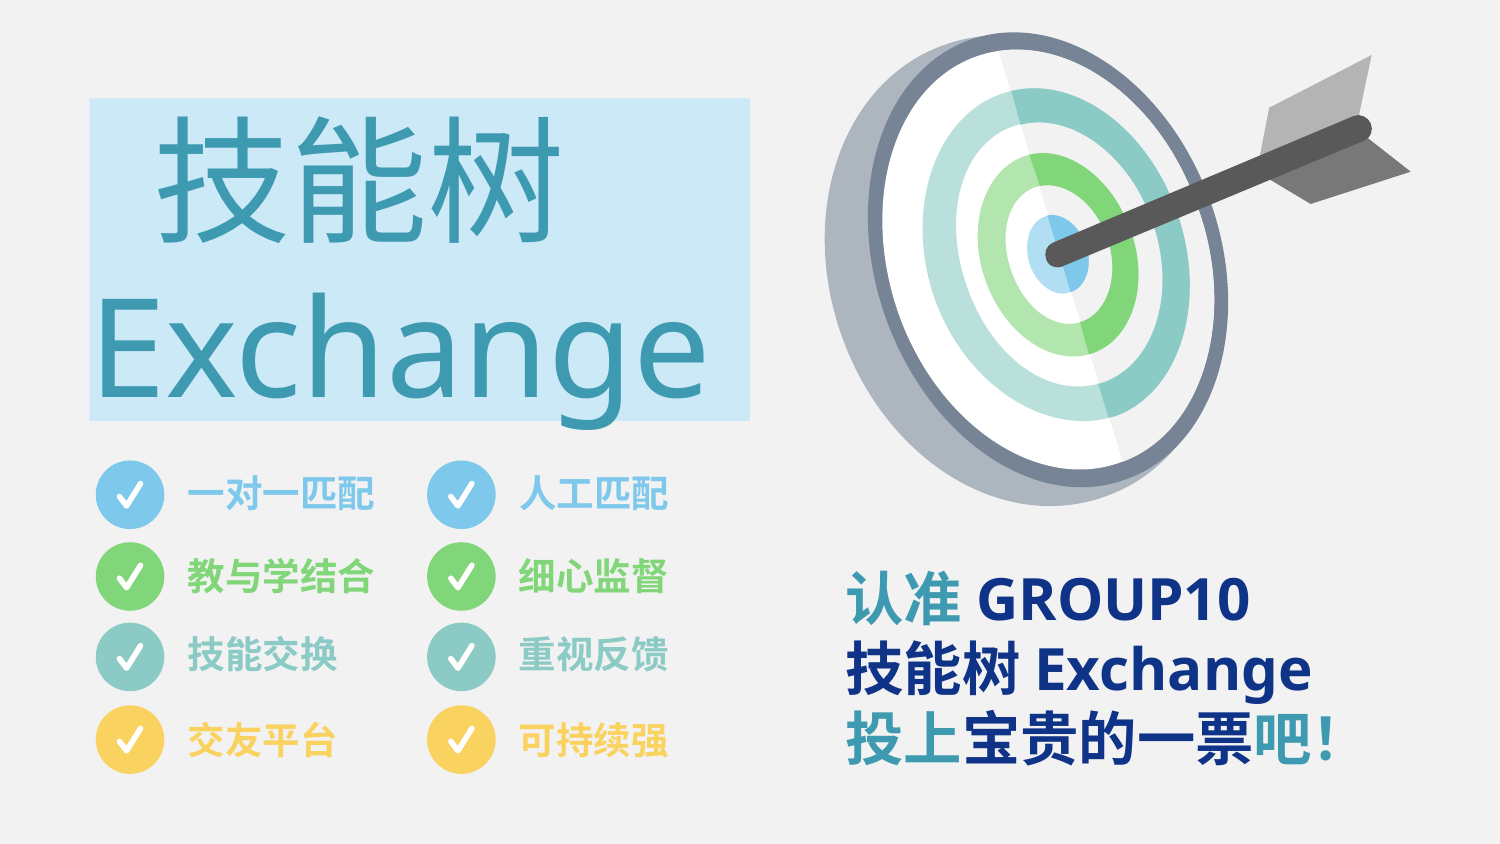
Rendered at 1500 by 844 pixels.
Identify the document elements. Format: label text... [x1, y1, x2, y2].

text_box 认准GROUP10 技能树Exchange 投上宝贵的一票吧！ [831, 554, 1483, 780]
text_box 技能树 Exchange [89, 98, 750, 421]
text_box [426, 460, 732, 775]
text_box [796, 8, 1411, 534]
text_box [95, 460, 400, 775]
